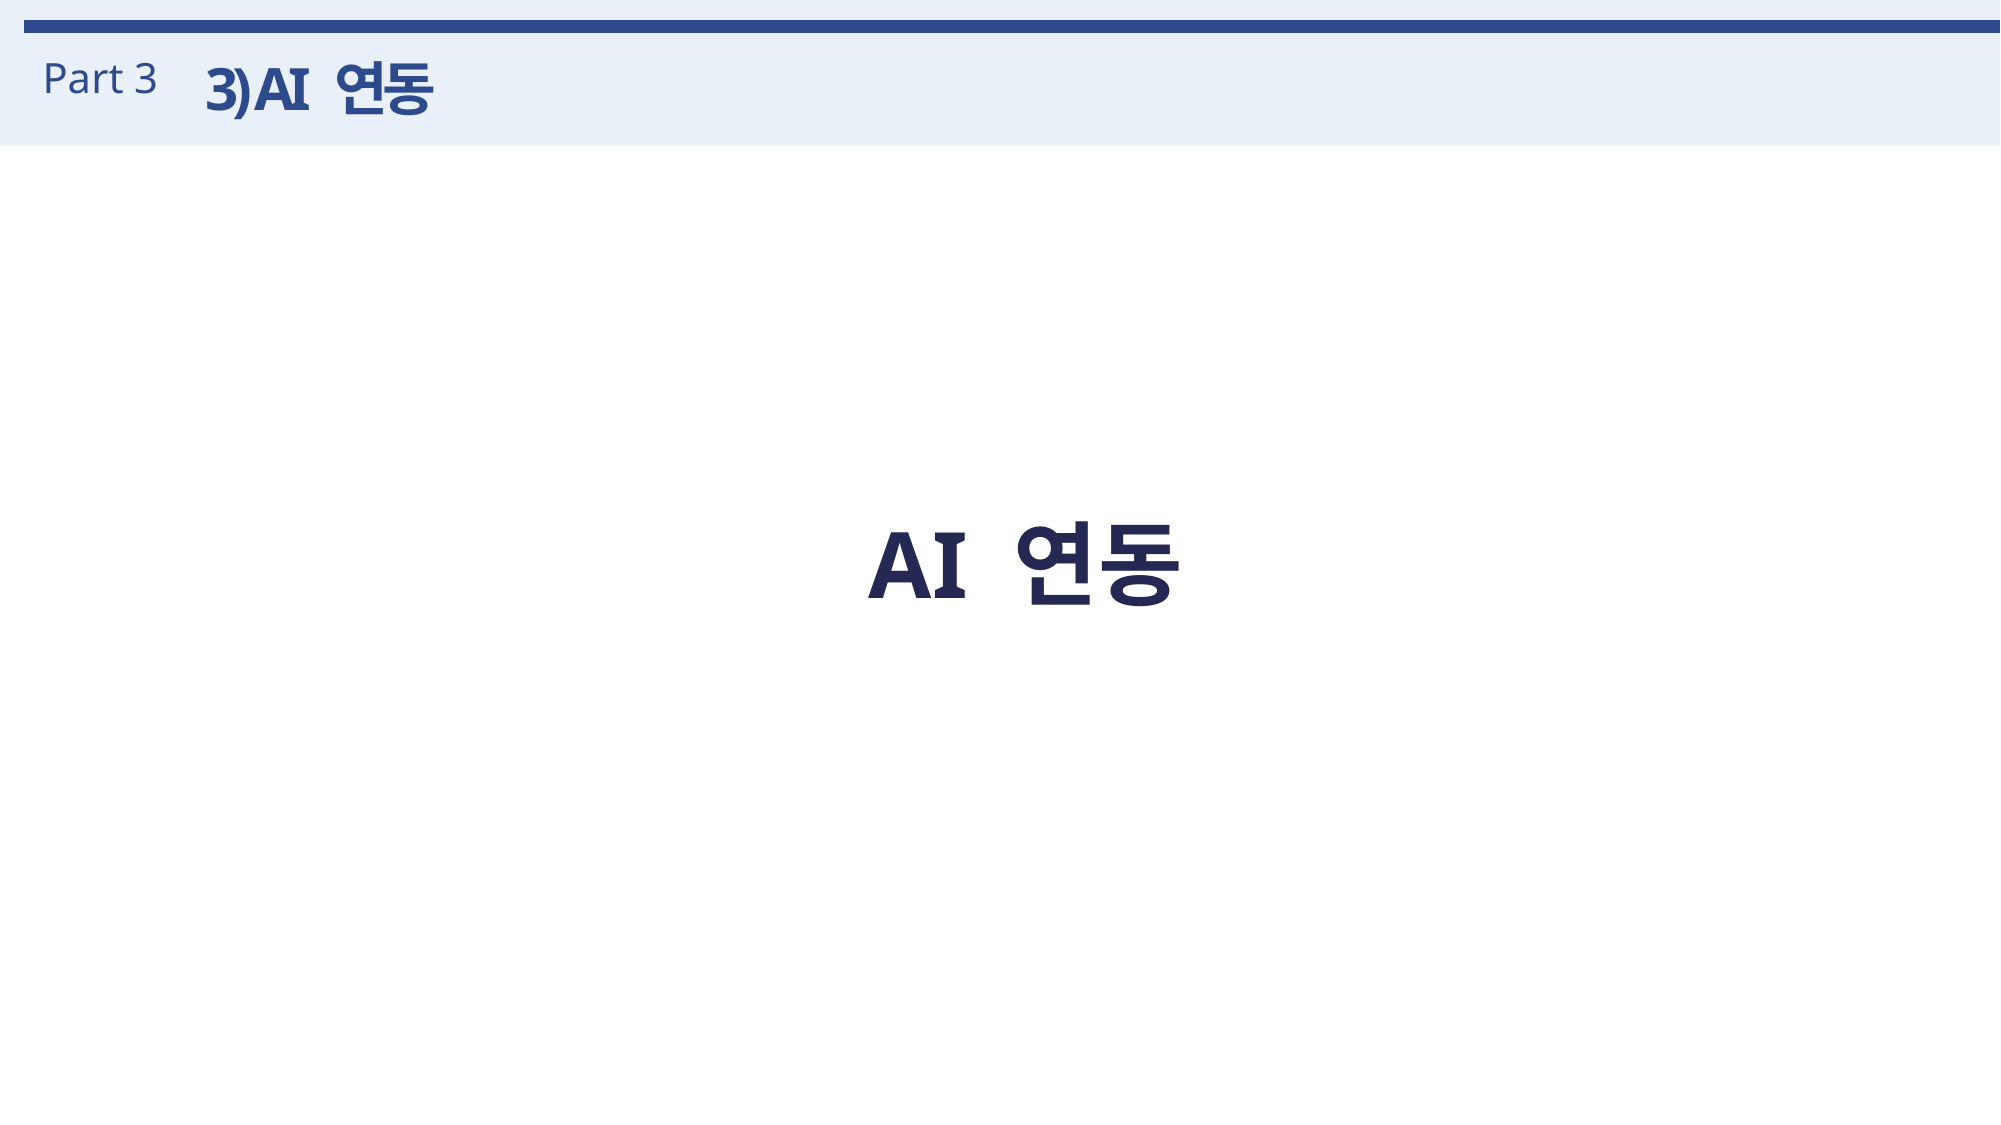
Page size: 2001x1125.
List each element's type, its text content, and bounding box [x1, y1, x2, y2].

text_box Part 3 [27, 44, 174, 110]
text_box [0, 0, 2000, 146]
text_box 3) AI 연동 [190, 44, 859, 130]
text_box AI 연동 [854, 499, 1802, 624]
